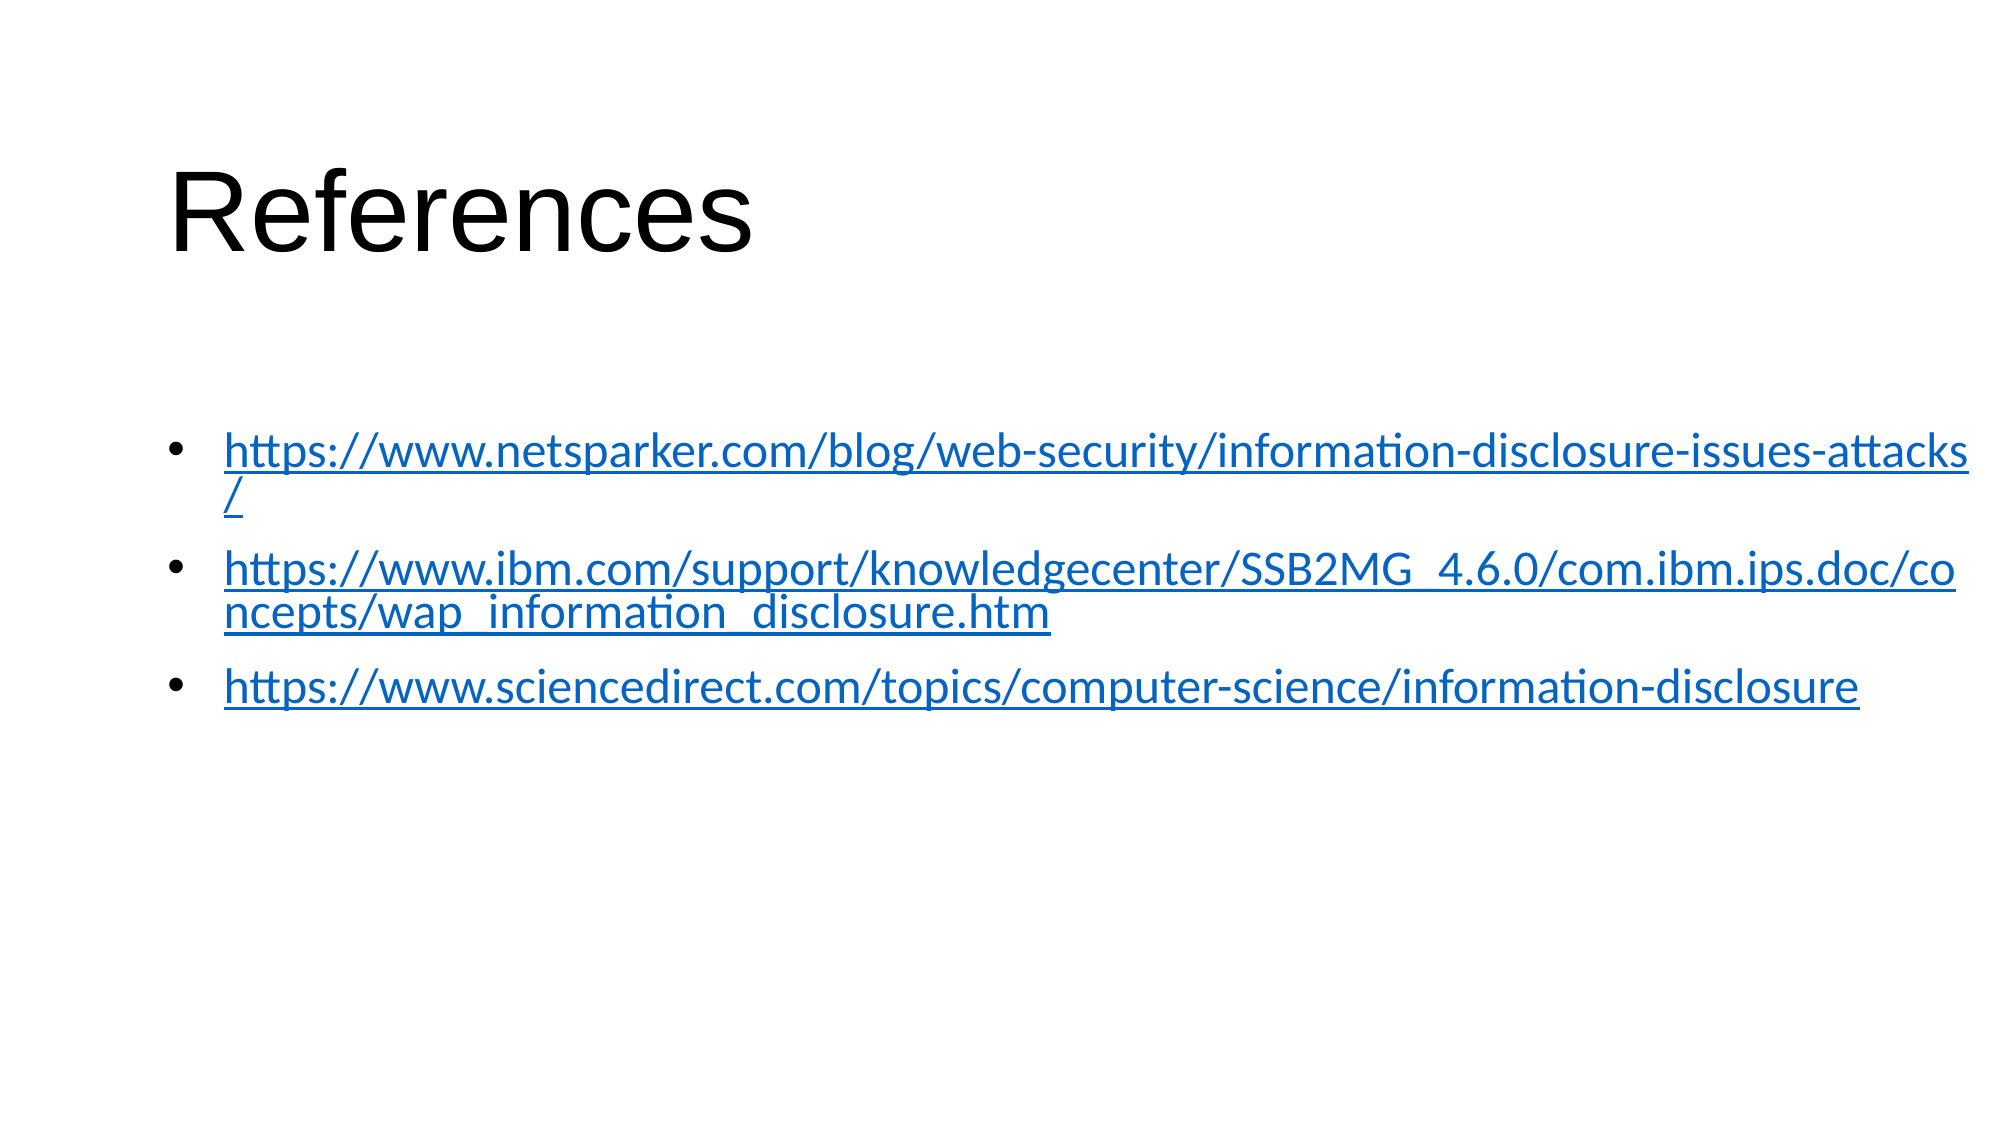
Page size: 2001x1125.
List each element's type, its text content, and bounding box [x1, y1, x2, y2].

subtitle https://www.netsparker.com/blog/web-security/information-disclosure-issues-attacks/ https://www.ibm.com/support/knowledgecenter/SSB2MG_4.6.0/com.ibm.ips.doc/concepts/wap_information_disclosure.htm https://www.sciencedirect.com/topics/computer-science/information-disclosure [152, 417, 1992, 842]
title References [152, 144, 1653, 284]
